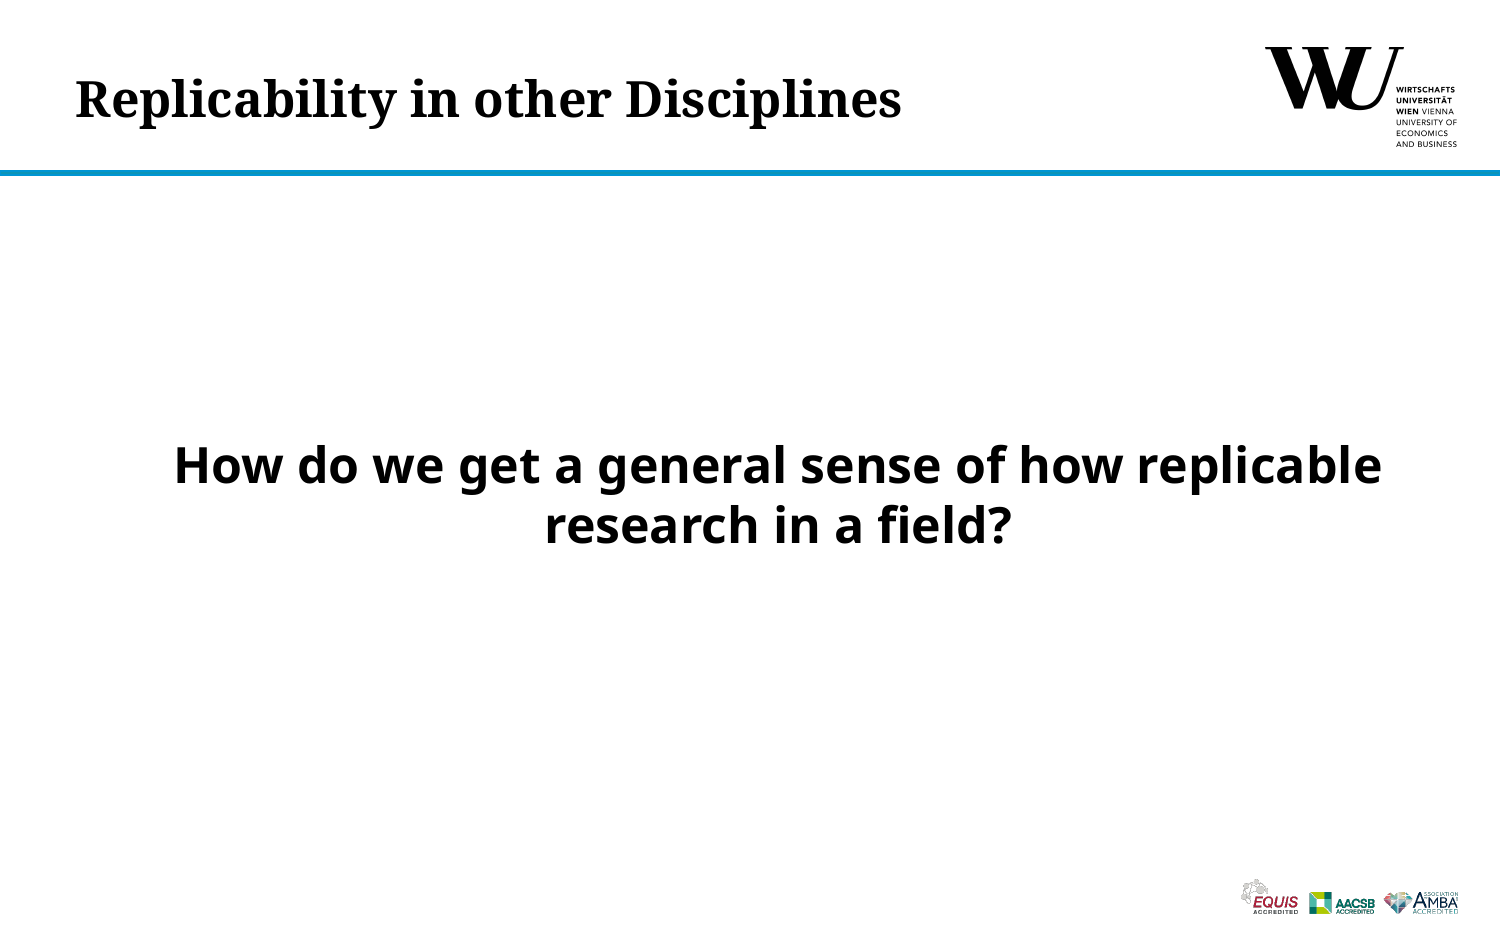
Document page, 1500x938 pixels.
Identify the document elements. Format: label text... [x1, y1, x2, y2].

picture [1265, 47, 1457, 149]
picture [1241, 879, 1458, 914]
list How do we get a general sense of how replicable research in a field? [75, 220, 1438, 853]
title Replicability in other Disciplines [75, 22, 1198, 172]
